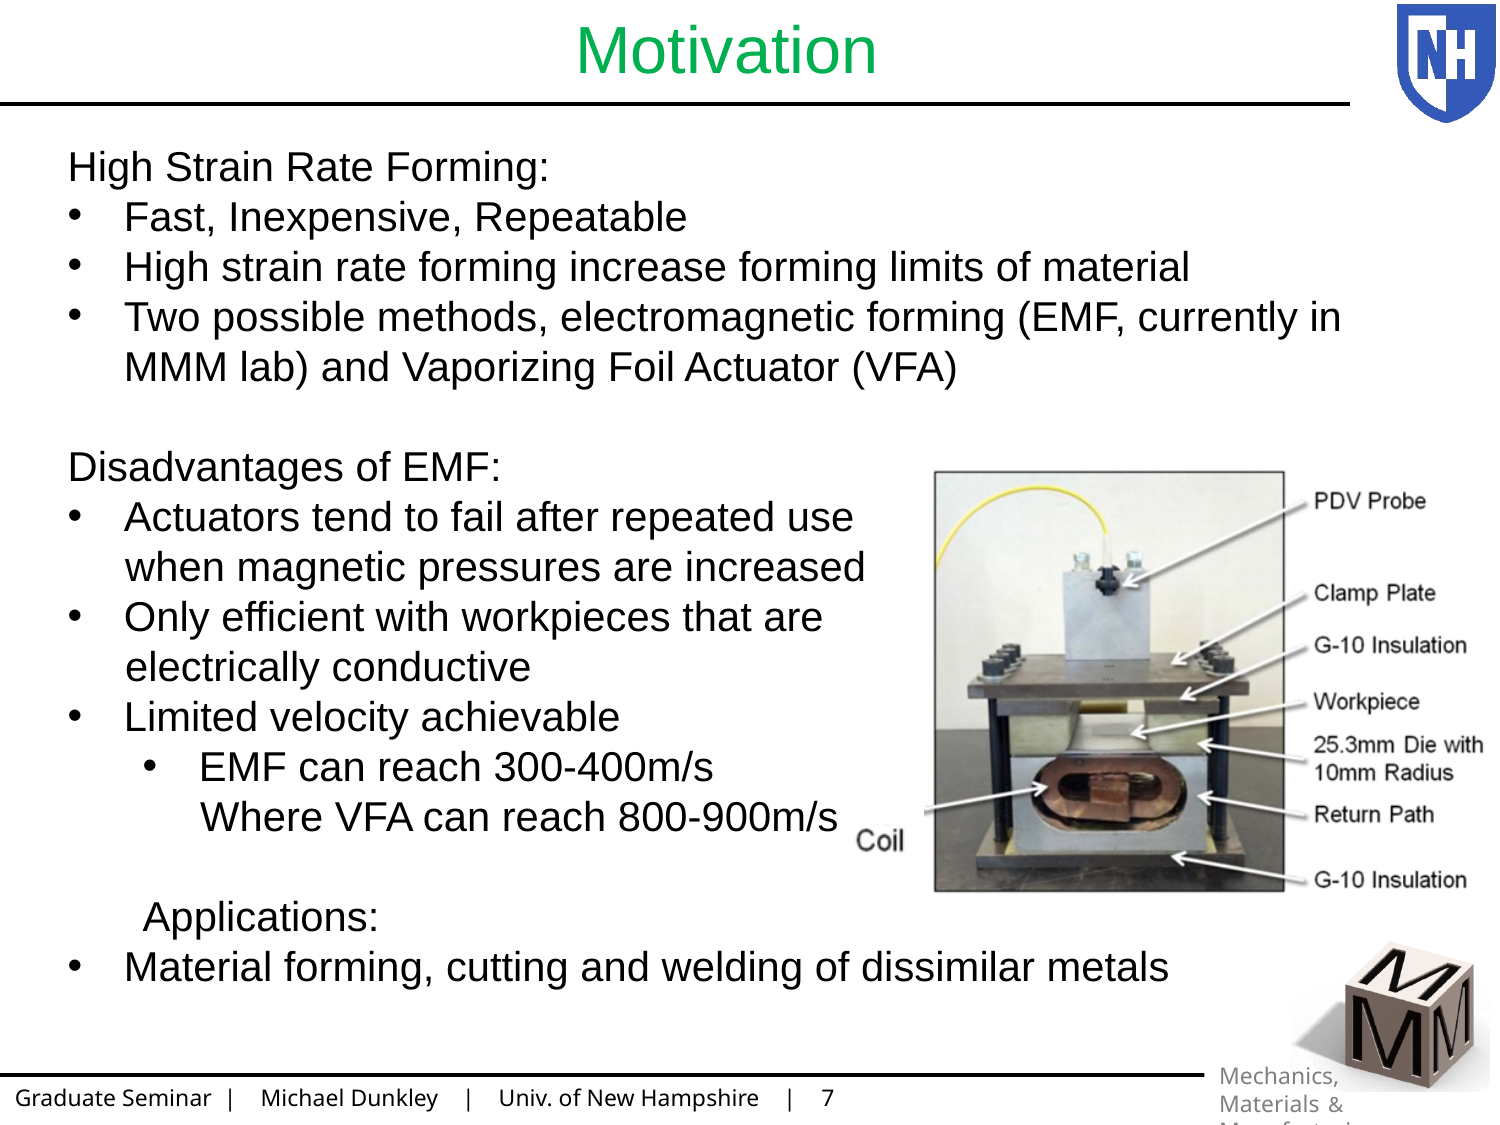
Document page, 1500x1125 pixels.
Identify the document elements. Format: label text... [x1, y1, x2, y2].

title Motivation [89, 0, 1365, 132]
text_box High Strain Rate Forming: Fast, Inexpensive, Repeatable High strain rate forming increase forming limits of material Two possible methods, electromagnetic forming (EMF, currently in MMM lab) and Vaporizing Foil Actuator (VFA) Disadvantages of EMF: Actuators tend to fail after repeated use when magnetic pressures are increased Only efficient with workpieces that are electrically conductive Limited velocity achievable EMF can reach 300-400m/s Where VFA can reach 800-900m/s Applications: Material forming, cutting and welding of dissimilar metals [52, 132, 1456, 998]
picture [843, 456, 1500, 903]
picture [1289, 931, 1490, 1092]
picture [1393, 0, 1499, 127]
